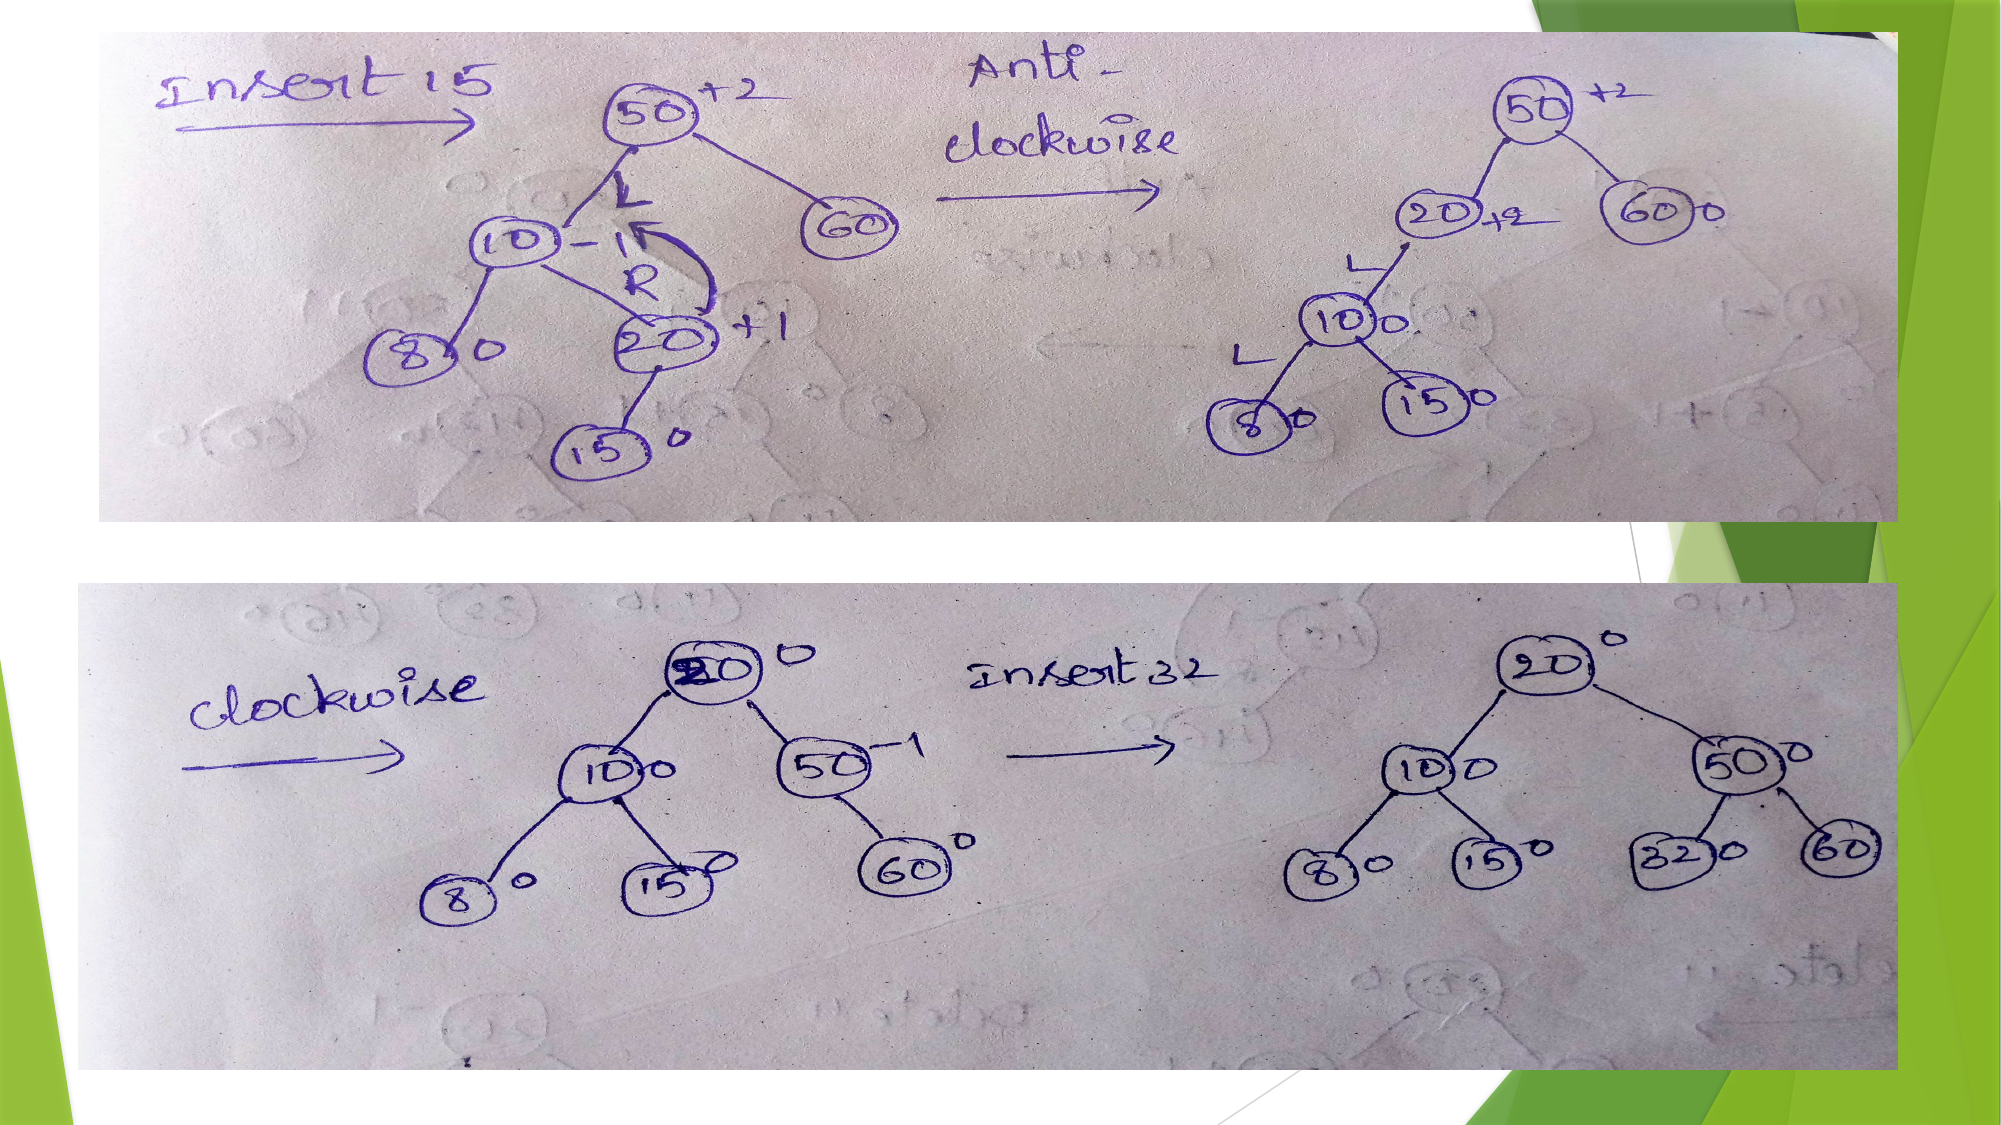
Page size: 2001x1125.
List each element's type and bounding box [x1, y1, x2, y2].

list [99, 31, 1899, 522]
list [77, 582, 1899, 1070]
